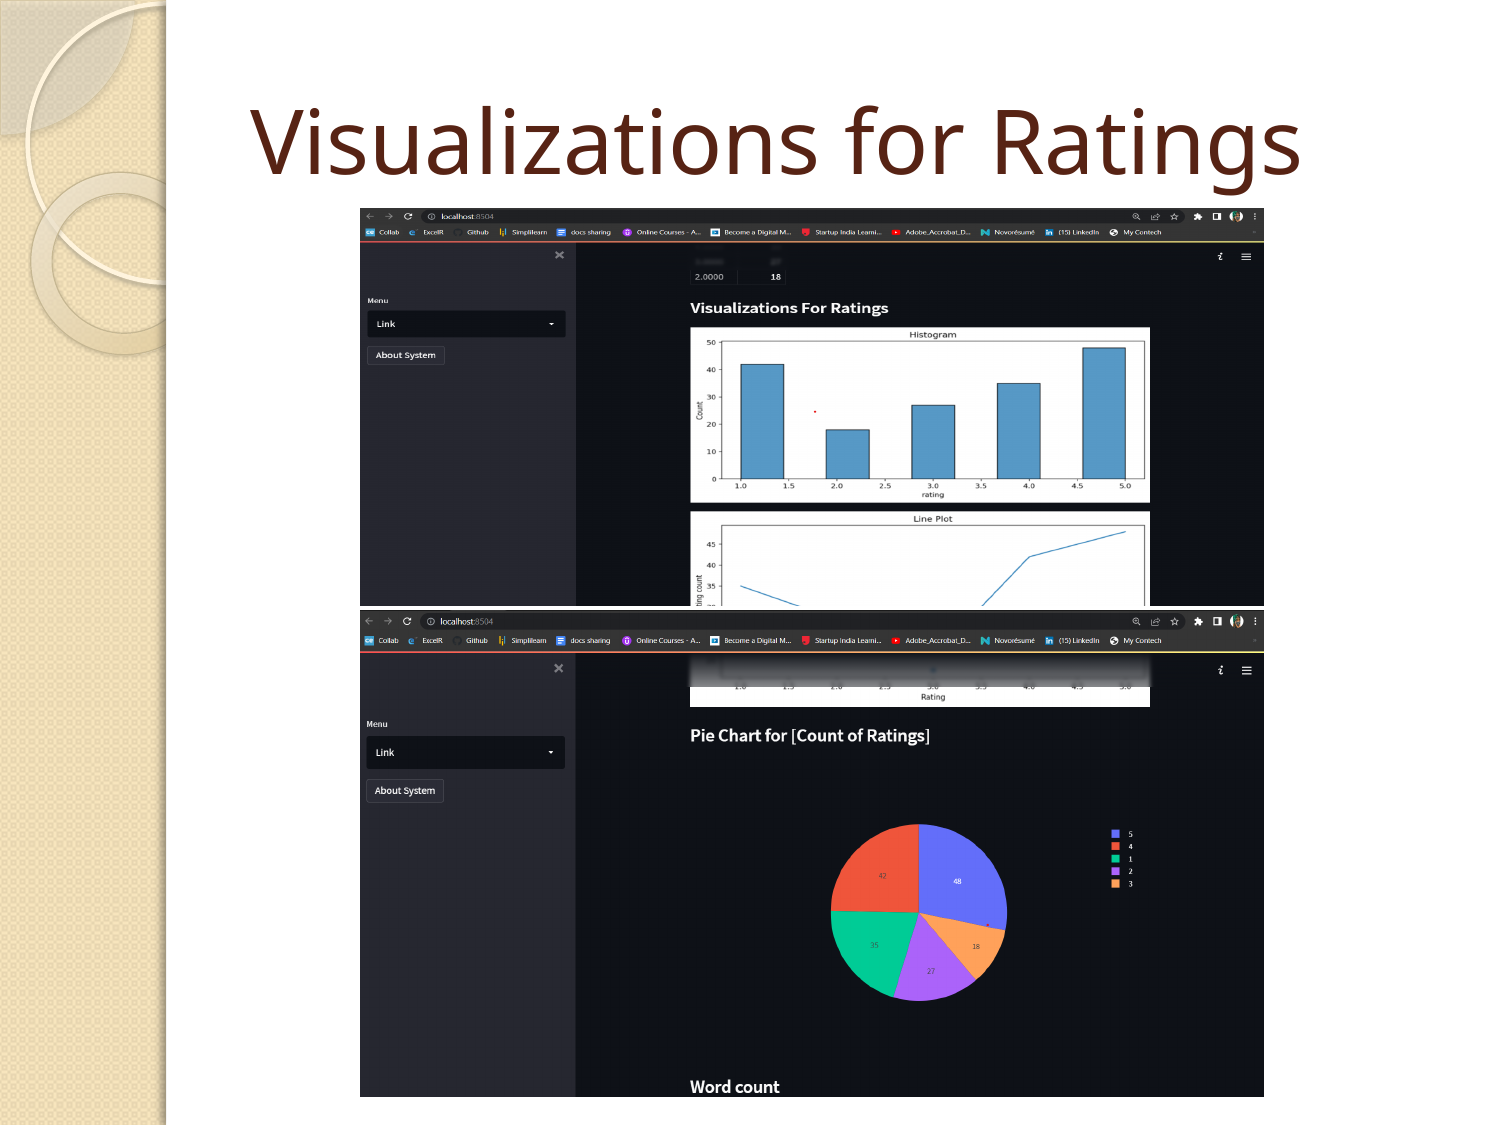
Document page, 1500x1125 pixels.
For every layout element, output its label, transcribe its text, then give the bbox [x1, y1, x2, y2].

title Visualizations for Ratings [235, 45, 1466, 233]
picture [359, 610, 1265, 1098]
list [359, 207, 1265, 607]
